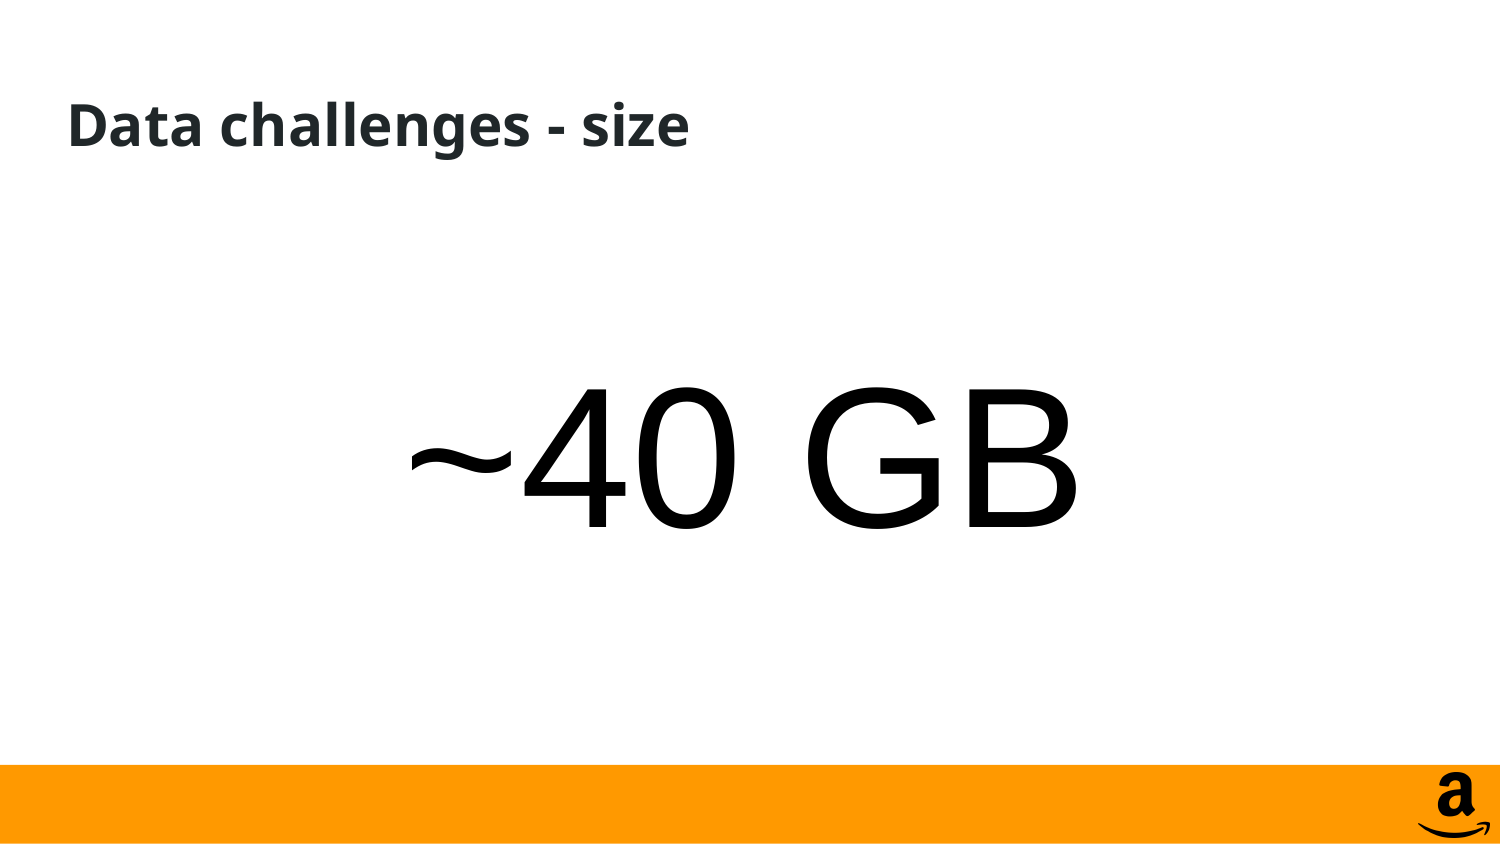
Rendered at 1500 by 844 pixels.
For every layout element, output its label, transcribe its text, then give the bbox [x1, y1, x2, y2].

picture [1418, 772, 1490, 838]
text_box ~40 GB [293, 204, 1198, 690]
title Data challenges - size [51, 72, 1449, 167]
